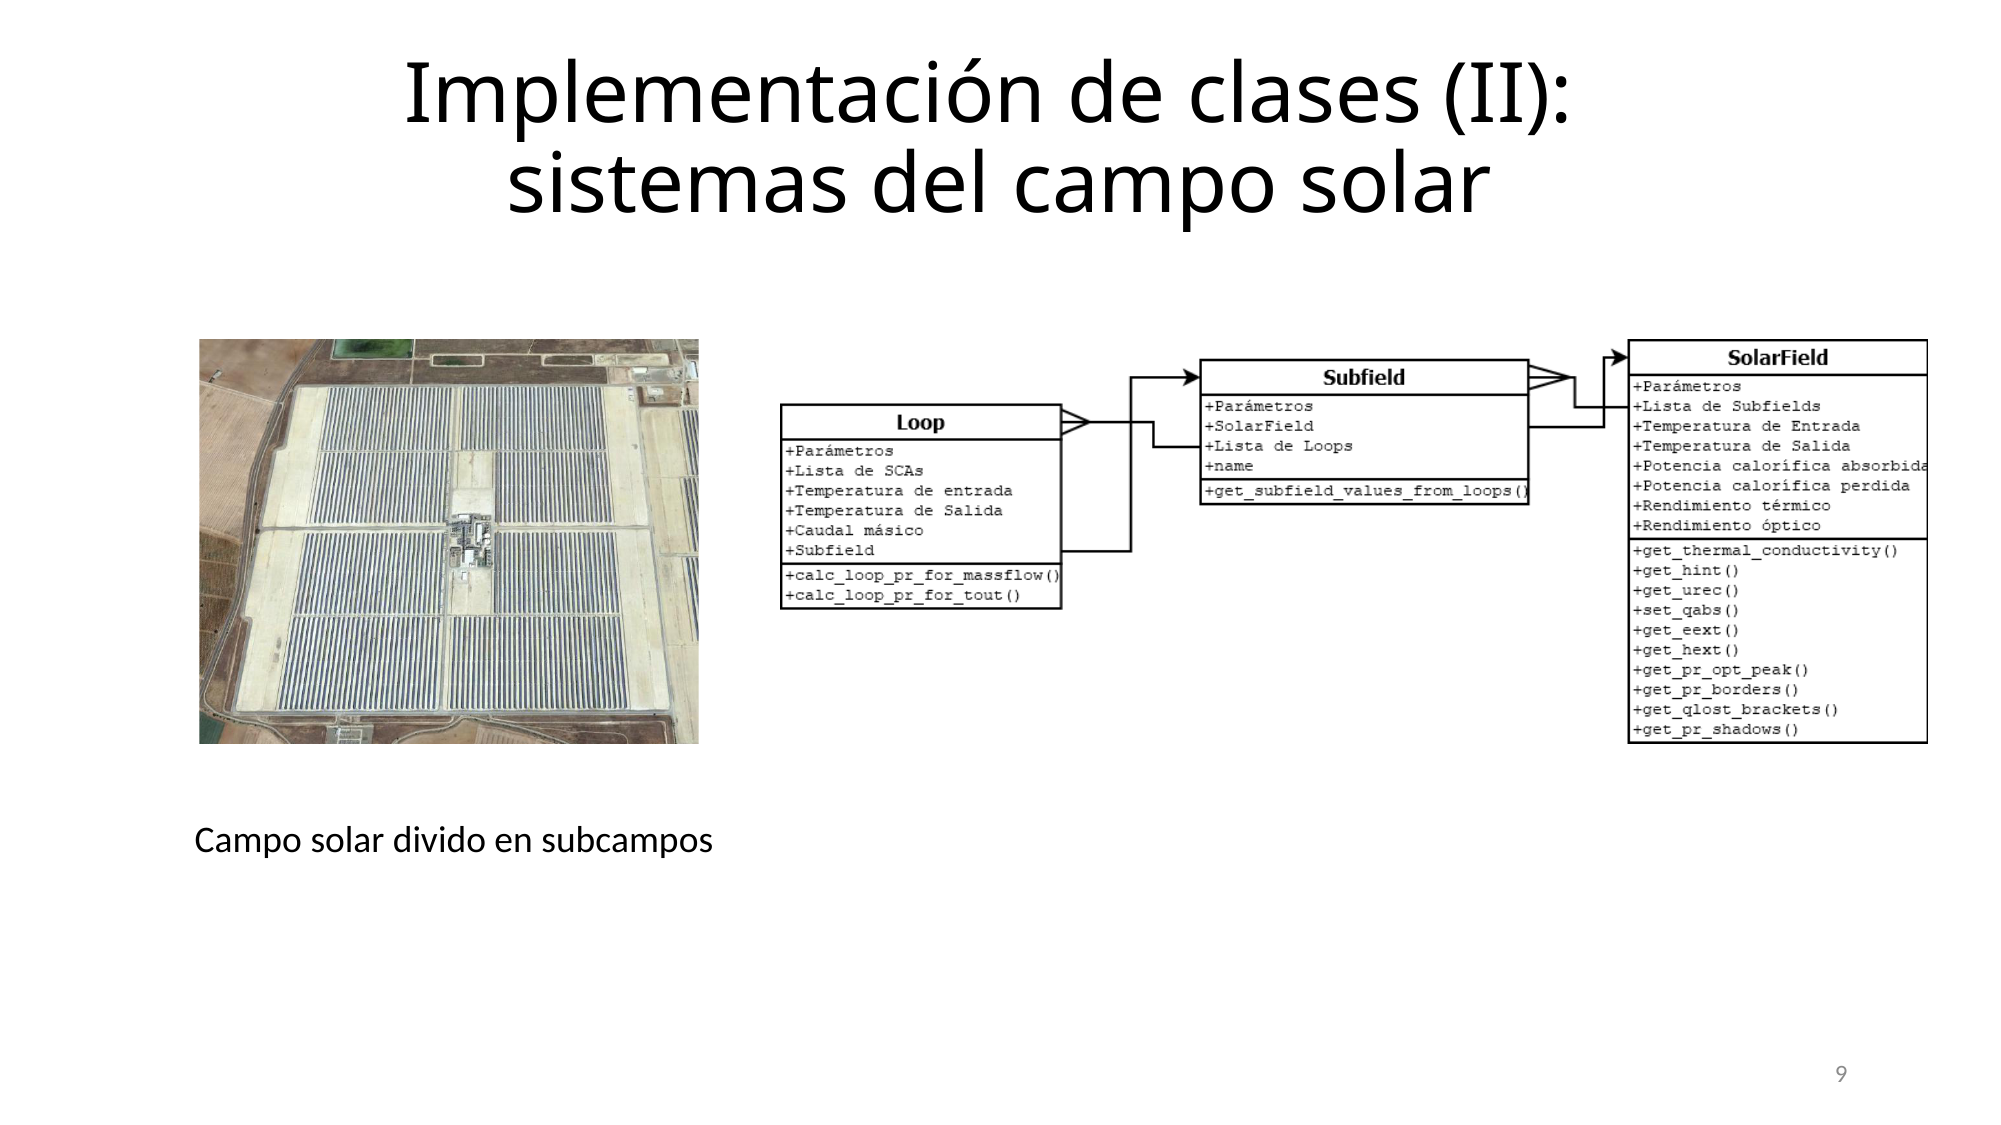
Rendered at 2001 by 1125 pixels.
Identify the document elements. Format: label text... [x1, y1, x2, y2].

picture [780, 339, 1928, 744]
picture [199, 339, 699, 744]
title Implementación de clases (II): sistemas del campo solar [80, 53, 1920, 238]
text_box Campo solar divido en subcampos [179, 807, 759, 868]
slide_number 9 [1412, 1042, 1863, 1103]
